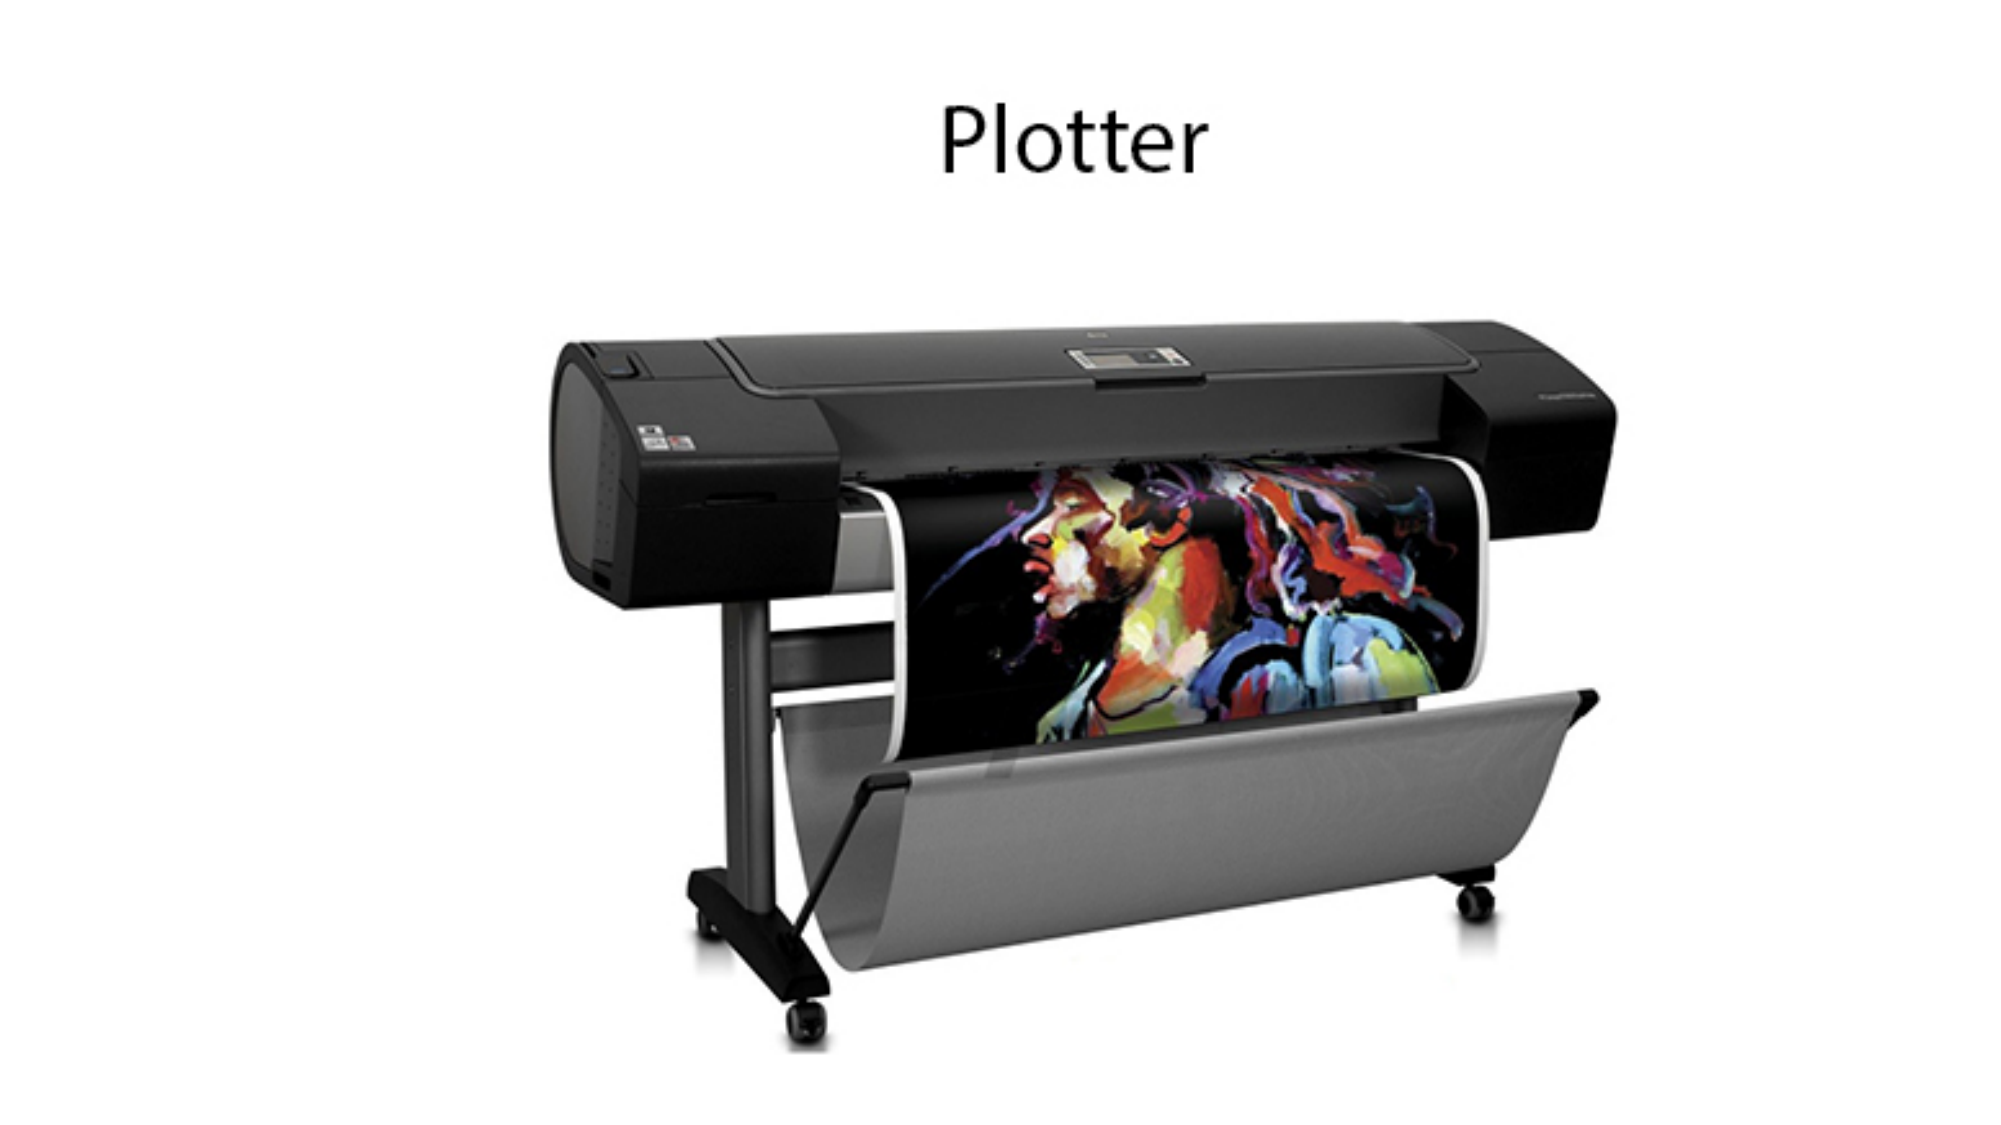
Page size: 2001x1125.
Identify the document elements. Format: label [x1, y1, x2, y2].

picture [359, 24, 1797, 1101]
